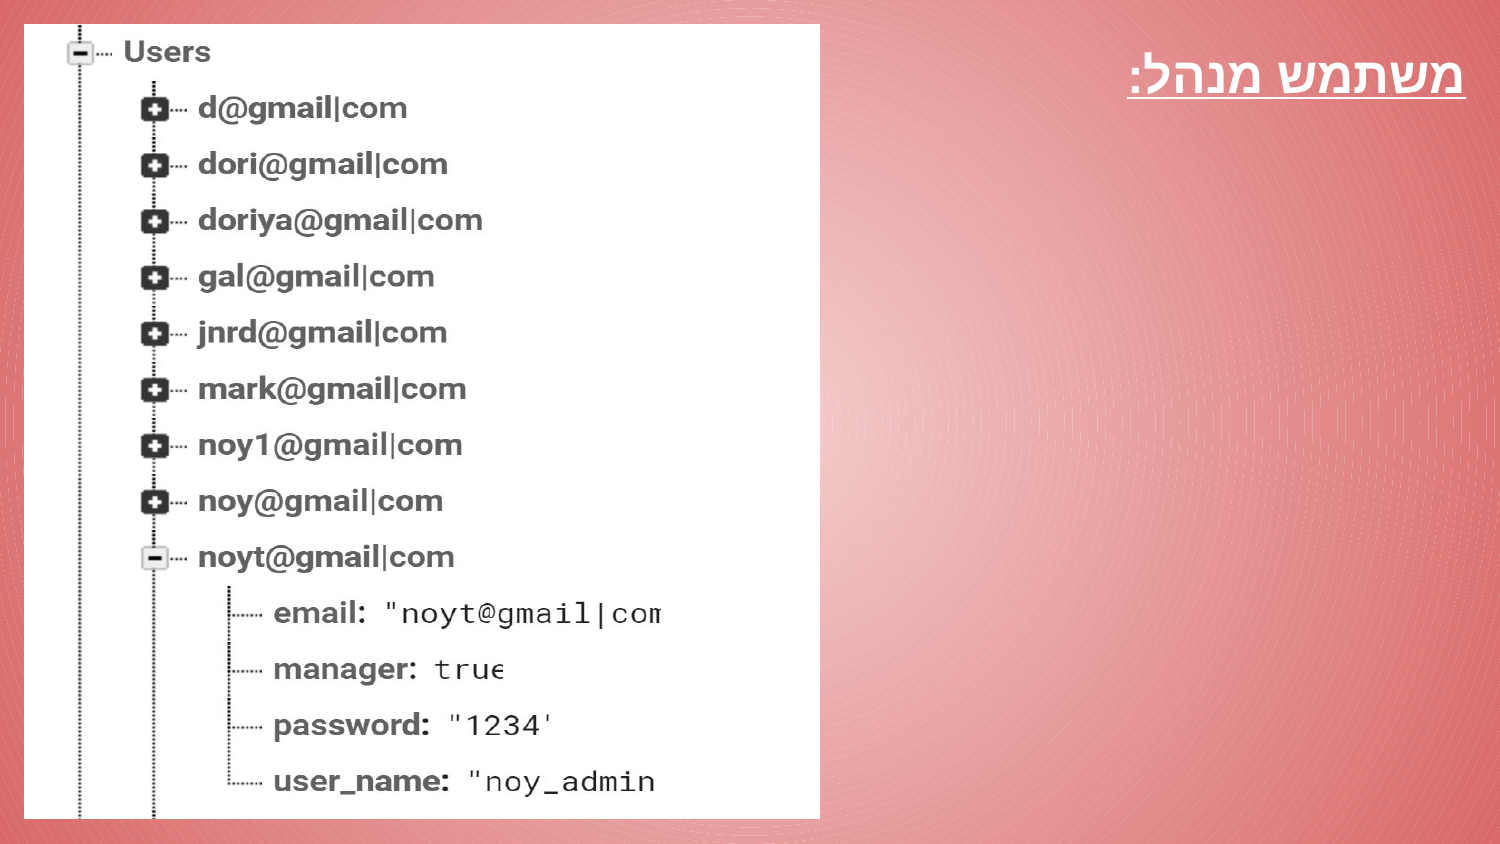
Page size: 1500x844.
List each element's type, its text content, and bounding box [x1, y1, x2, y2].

picture [24, 24, 820, 819]
text_box משתמש מנהל: [1079, 24, 1481, 123]
